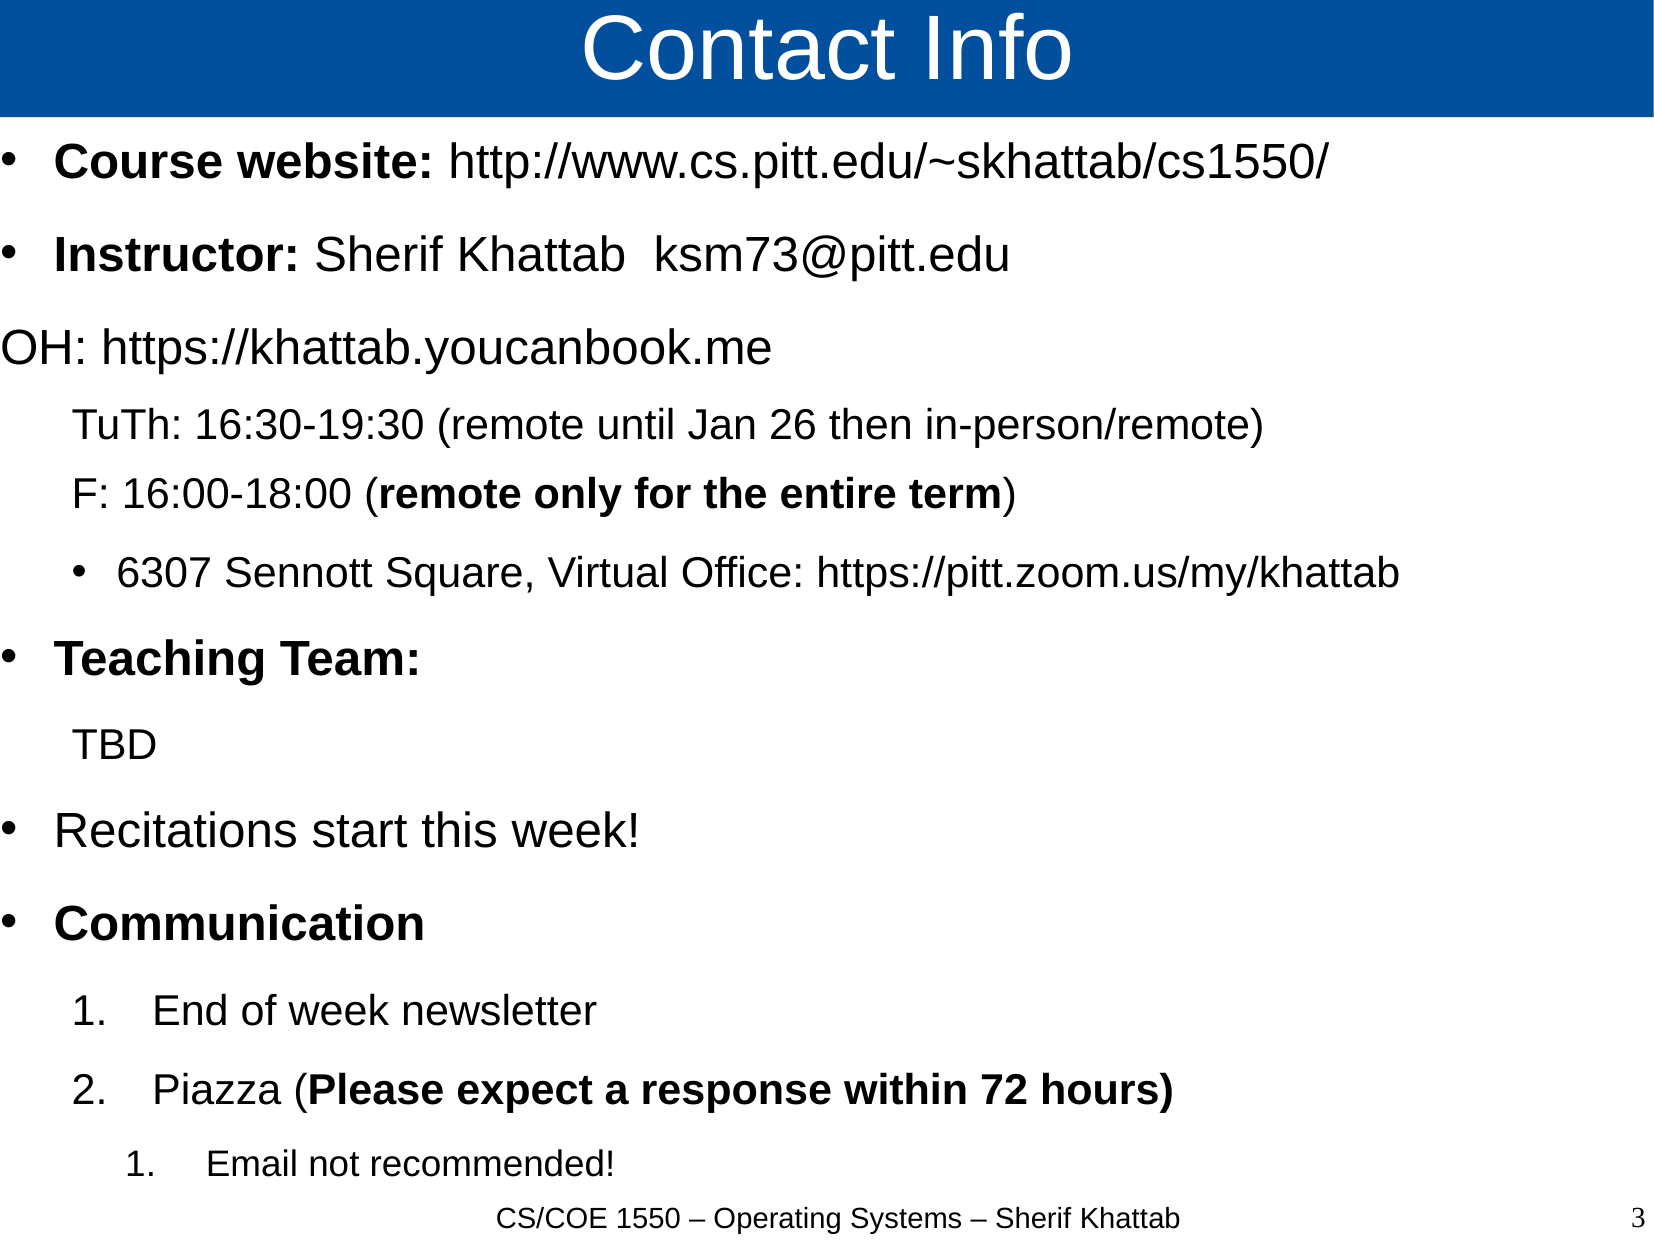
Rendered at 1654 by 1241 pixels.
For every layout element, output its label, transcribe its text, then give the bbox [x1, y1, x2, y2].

title Contact Info [0, 0, 1654, 117]
footer CS/COE 1550 – Operating Systems – Sherif Khattab [460, 1201, 1217, 1241]
list Course website: http://www.cs.pitt.edu/~skhattab/cs1550/ Instructor: Sherif Khattab ksm73@pitt.edu OH: https://khattab.youcanbook.me TuTh: 16:30-19:30 (remote until Jan 26 then in-person/remote) F: 16:00-18:00 (remote only for the entire term) 6307 Sennott Square, Virtual Office: https://pitt.zoom.us/my/khattab Teaching Team: TBD Recitations start this week! Communication End of week newsletter Piazza (Please expect a response within 72 hours) Email not recommended! [0, 117, 1654, 1195]
slide_number 3 [1265, 1200, 1647, 1241]
